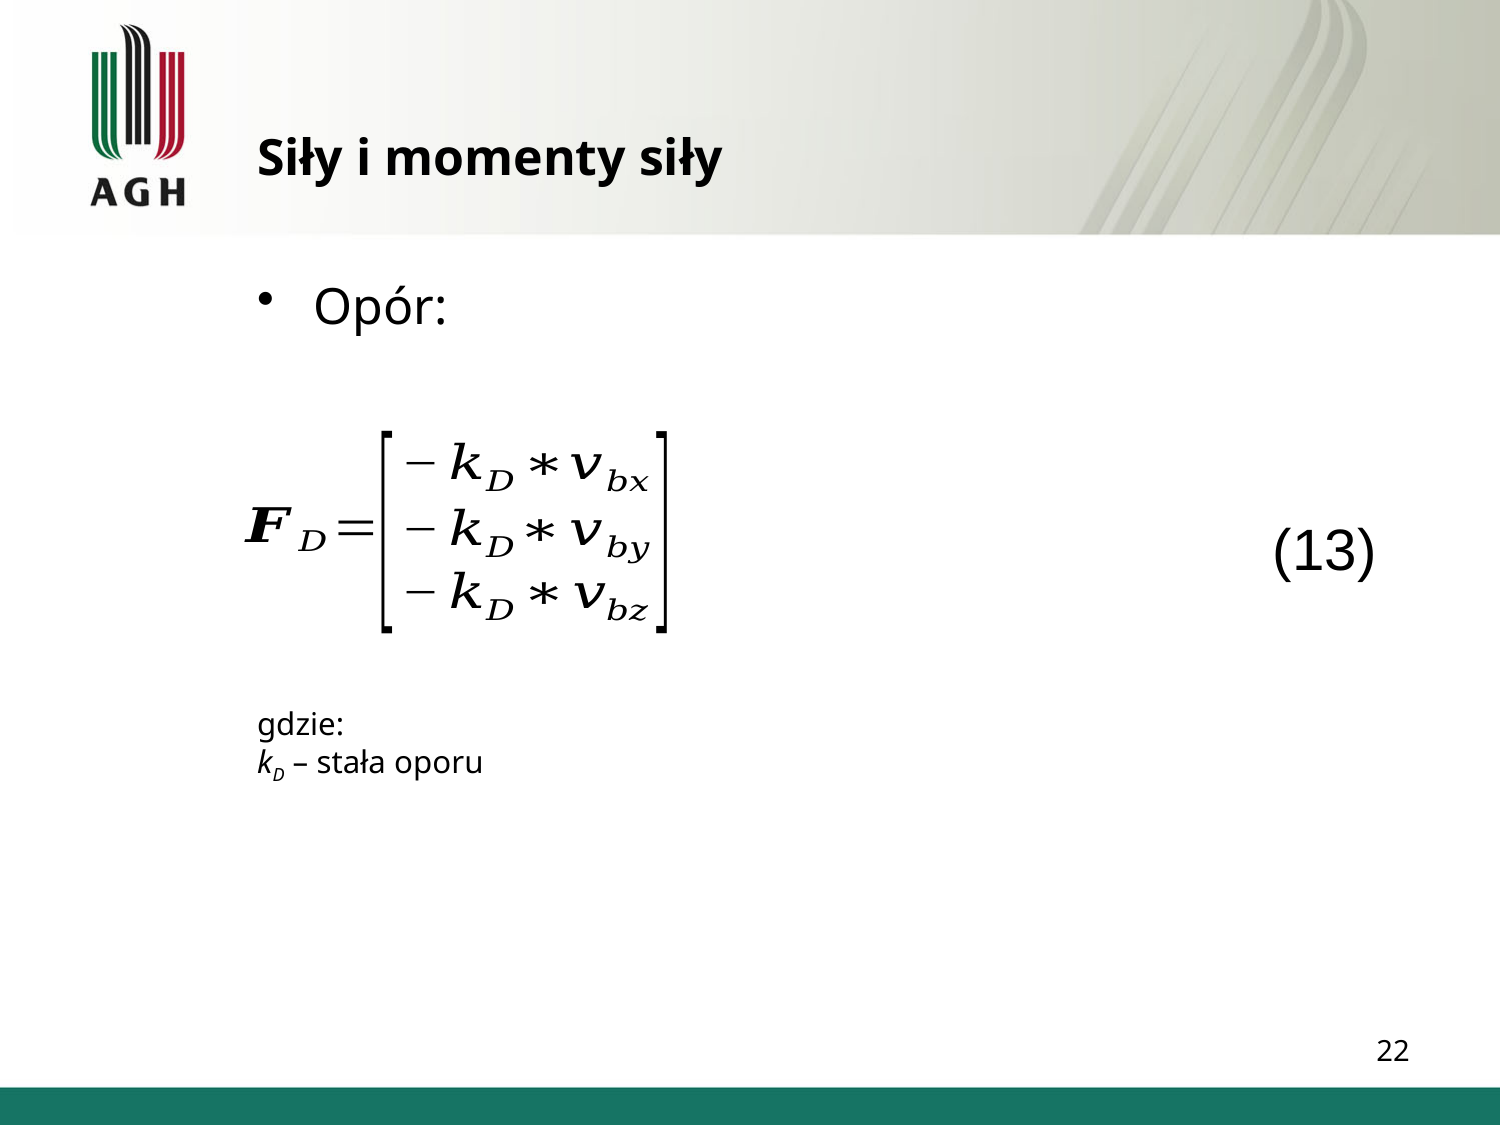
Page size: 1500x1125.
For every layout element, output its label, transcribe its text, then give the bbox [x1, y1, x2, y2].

list Opór: gdzie: kD – stała oporu [242, 267, 1425, 1005]
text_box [241, 428, 1396, 637]
picture [0, 0, 1500, 1125]
slide_number 22 [1074, 1024, 1425, 1103]
title Siły i momenty siły [242, 78, 1425, 233]
